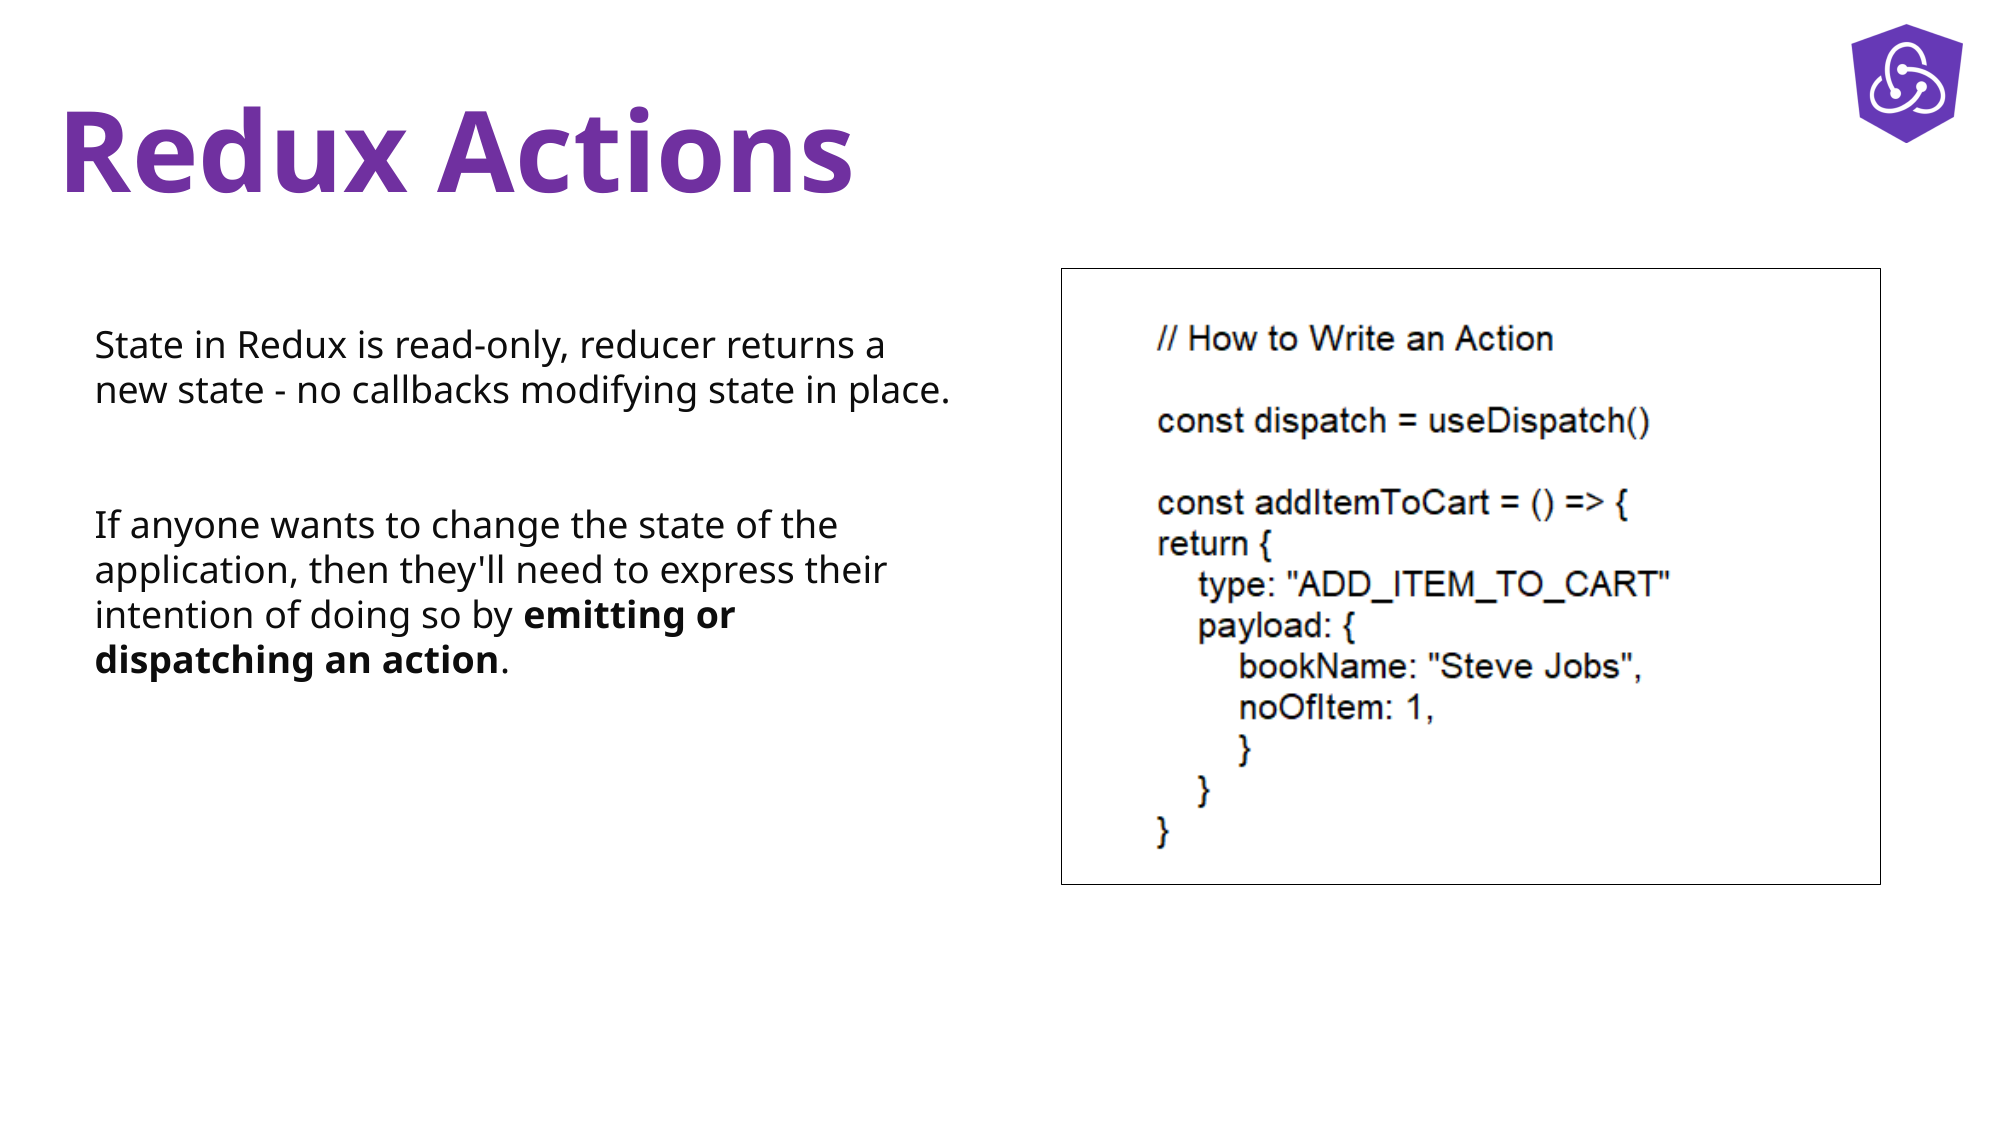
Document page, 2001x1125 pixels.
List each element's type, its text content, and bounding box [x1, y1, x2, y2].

text_box Redux Actions [0, 72, 949, 223]
picture [1850, 23, 1963, 143]
text_box State in Redux is read-only, reducer returns a new state - no callbacks modifying state in place. If anyone wants to change the state of the application, then they'll need to express their intention of doing so by emitting or dispatching an action. [79, 313, 968, 689]
picture [1062, 269, 1880, 885]
